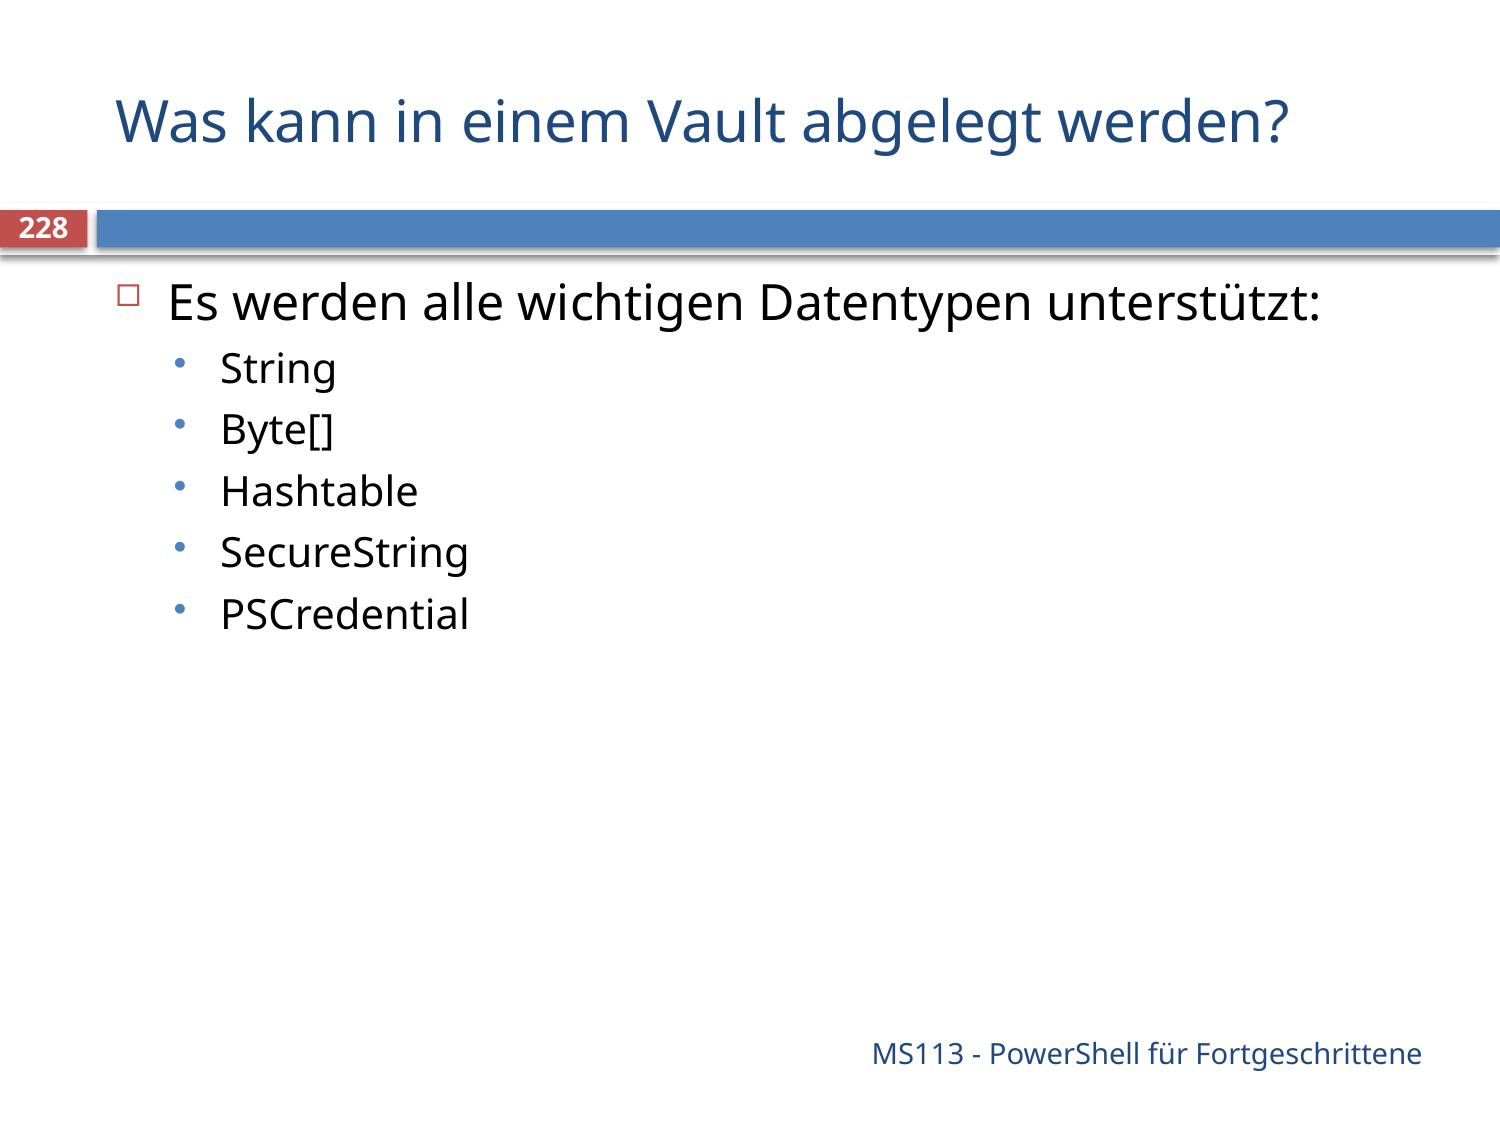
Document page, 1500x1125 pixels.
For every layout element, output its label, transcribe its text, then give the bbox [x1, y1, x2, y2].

slide_number 228 [0, 208, 88, 249]
list Es werden alle wichtigen Datentypen unterstützt: String Byte[] Hashtable SecureString PSCredential [100, 262, 1438, 1000]
title Was kann in einem Vault abgelegt werden? [100, 37, 1438, 200]
footer MS113 - PowerShell für Fortgeschrittene [99, 1024, 1438, 1085]
